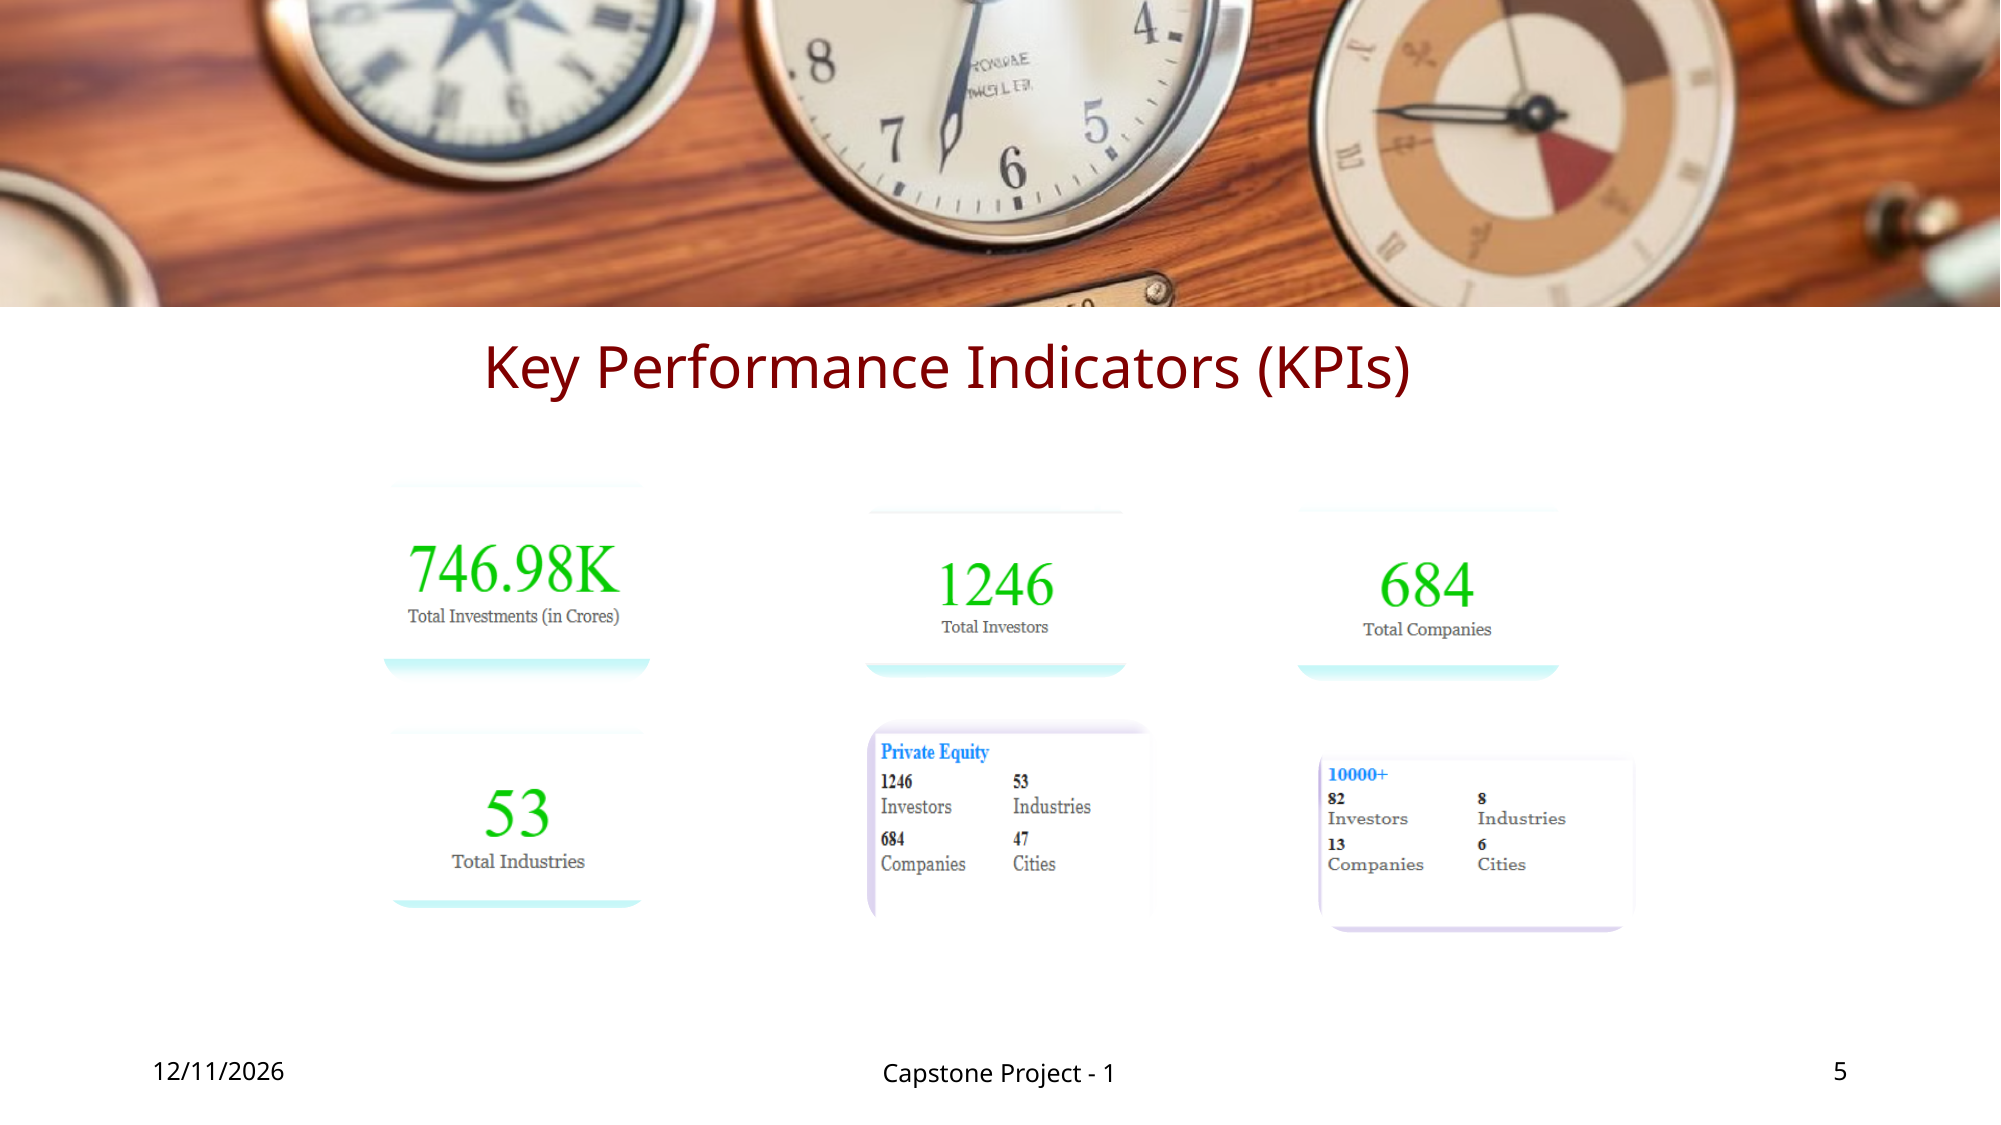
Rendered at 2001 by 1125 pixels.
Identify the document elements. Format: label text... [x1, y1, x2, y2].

text_box Key Performance Indicators (KPIs) [226, 330, 1668, 413]
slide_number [137, 1042, 588, 1103]
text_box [226, 413, 1781, 1044]
slide_number 5 [1412, 1042, 1863, 1103]
picture [0, 0, 2000, 307]
footer Capstone Project - 1 [662, 1044, 1338, 1103]
